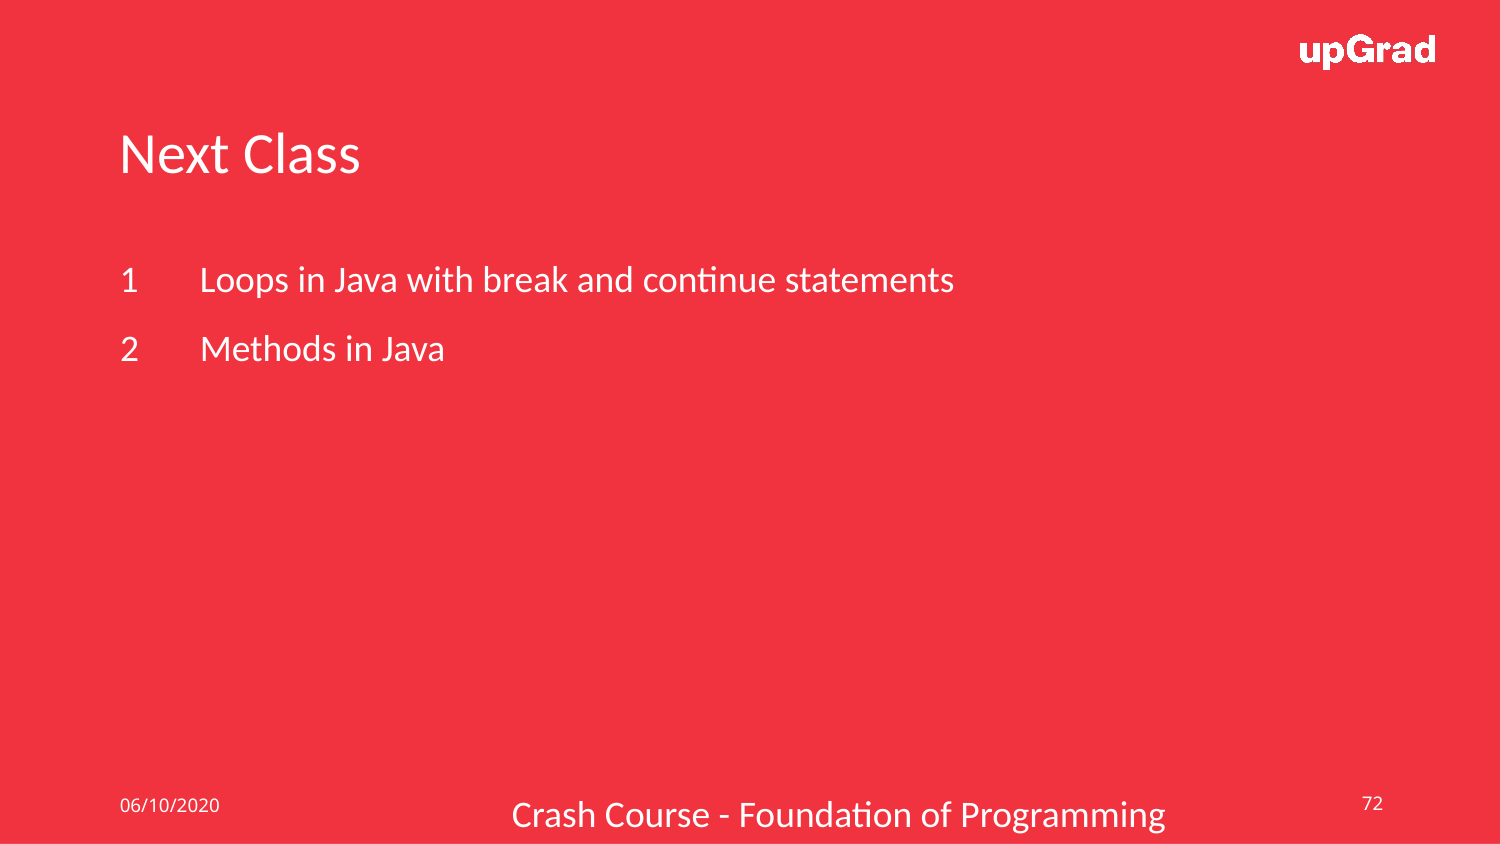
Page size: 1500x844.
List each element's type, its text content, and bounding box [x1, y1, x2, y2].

slide_number ‹#› [1224, 782, 1399, 827]
text_box 1 [104, 247, 184, 308]
text_box Methods in Java [184, 316, 1378, 378]
text_box 2 [105, 316, 184, 378]
footer Crash Course - Foundation of Programming [496, 782, 1224, 827]
text_box Next Class [104, 107, 832, 194]
picture [1300, 34, 1435, 70]
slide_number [104, 782, 443, 827]
text_box Loops in Java with break and continue statements [184, 247, 1180, 308]
